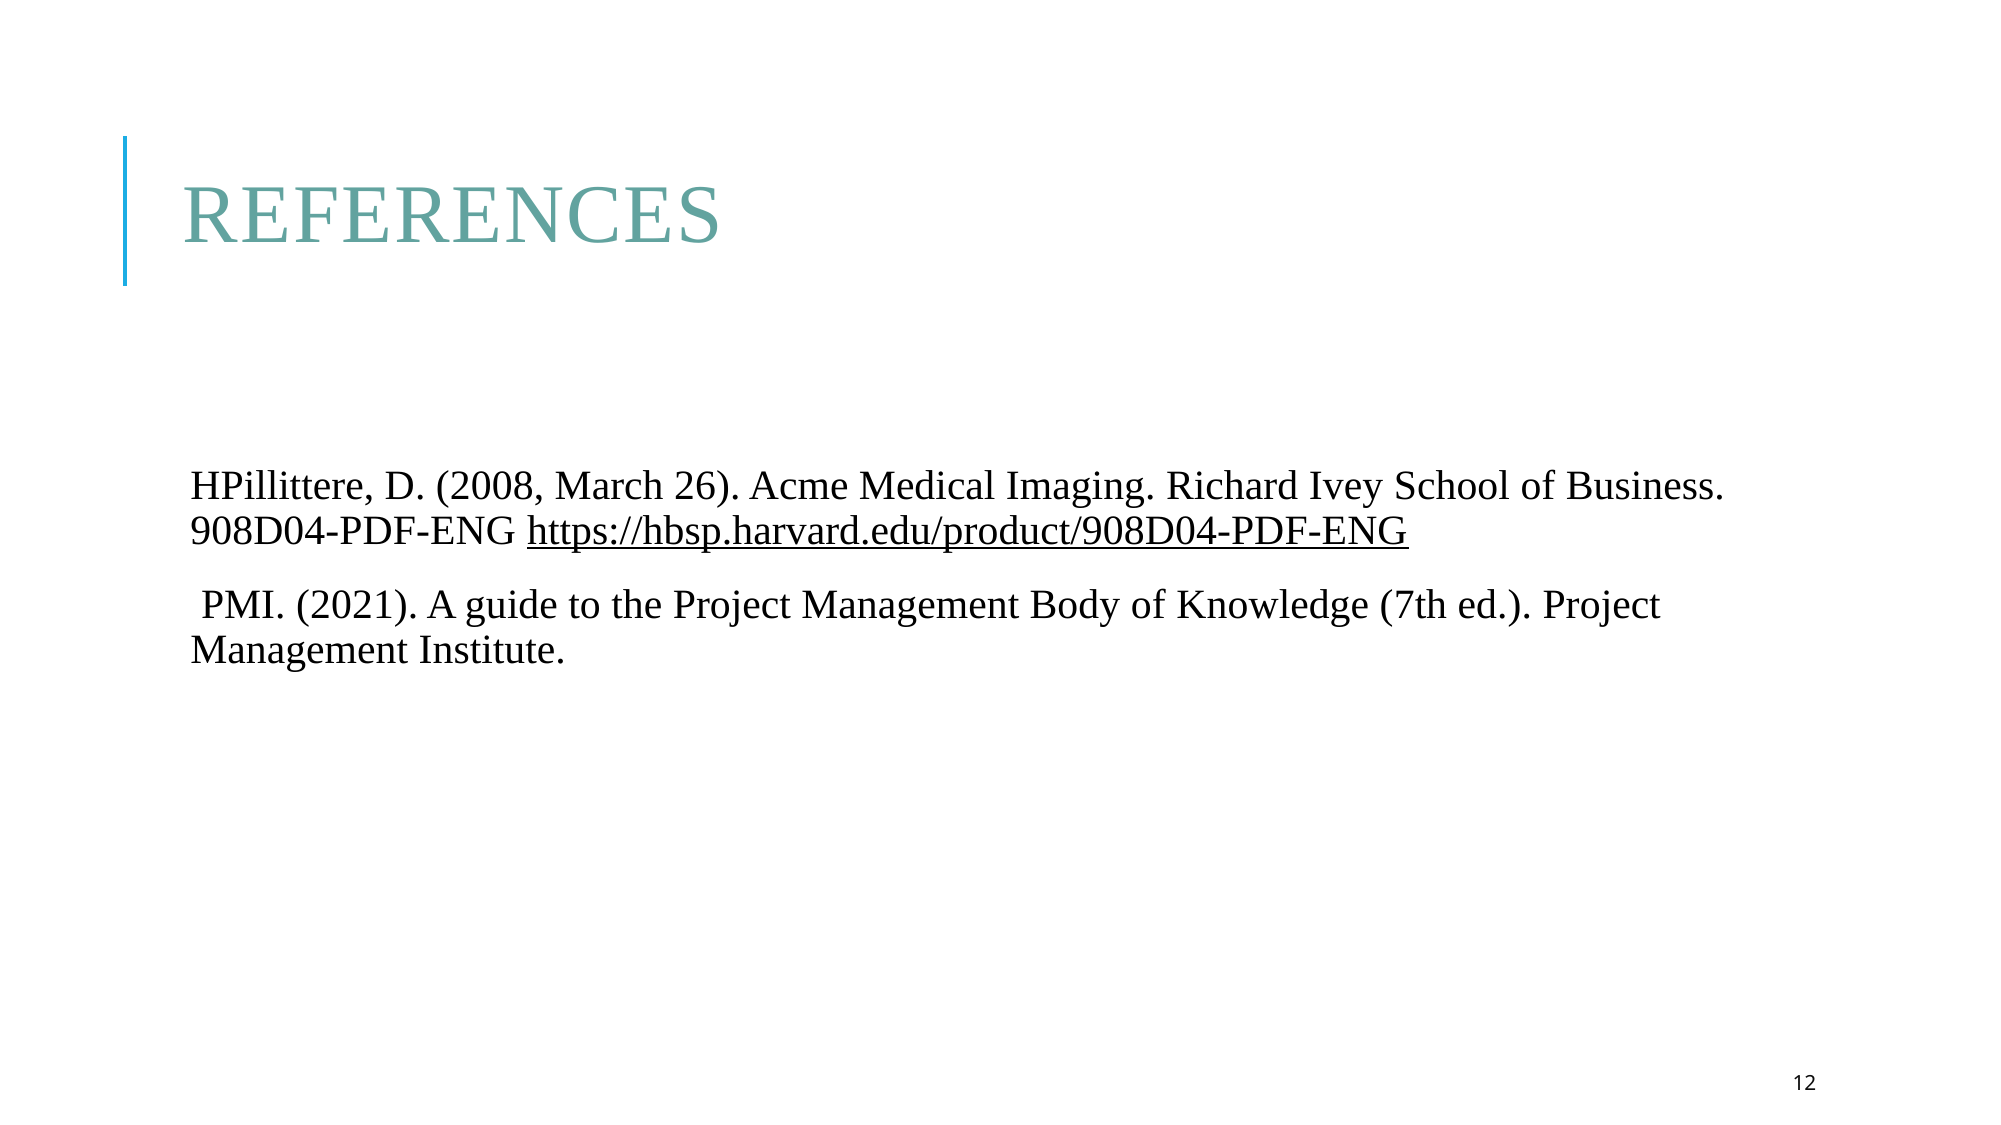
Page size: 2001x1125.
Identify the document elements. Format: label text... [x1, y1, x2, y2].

list HPillittere, D. (2008, March 26). Acme Medical Imaging. Richard Ivey School of Business. 908D04-PDF-ENG https://hbsp.harvard.edu/product/908D04-PDF-ENG PMI. (2021). A guide to the Project Management Body of Knowledge (7th ed.). Project Management Institute. [168, 371, 1763, 1032]
slide_number 12 [1777, 1061, 1938, 1107]
title References [168, 96, 1763, 342]
